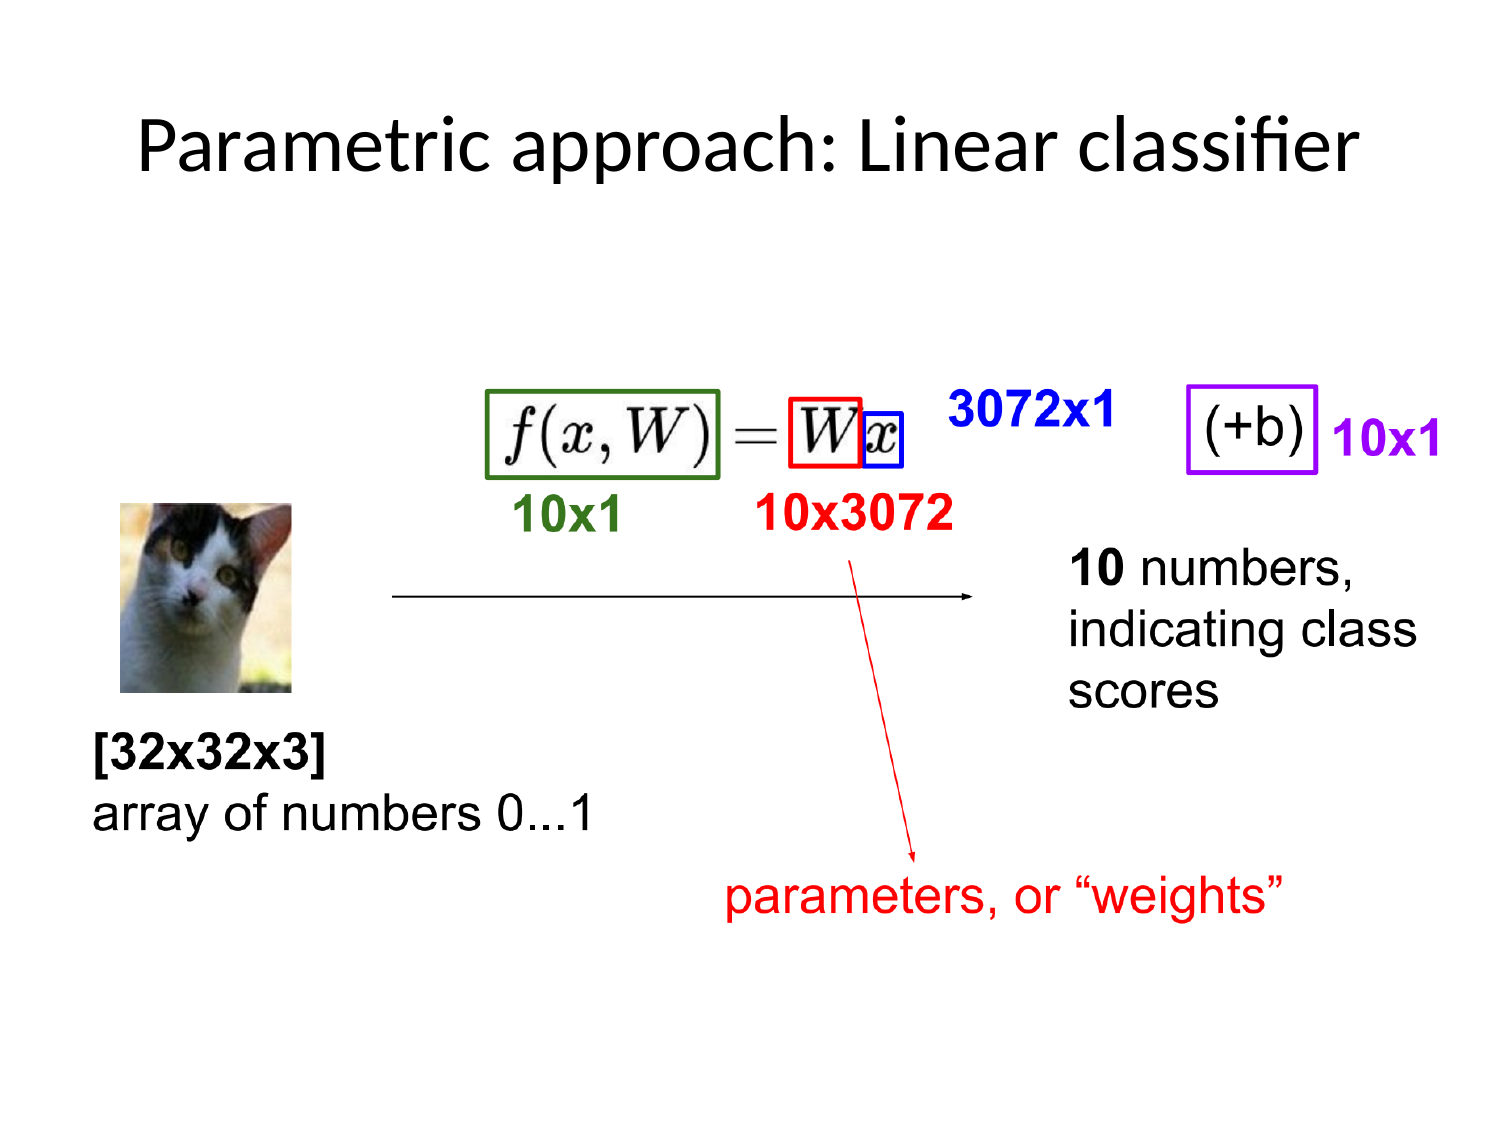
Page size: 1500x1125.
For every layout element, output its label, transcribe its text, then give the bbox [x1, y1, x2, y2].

picture [0, 328, 1496, 943]
title Parametric approach: Linear classifier [75, 45, 1425, 233]
